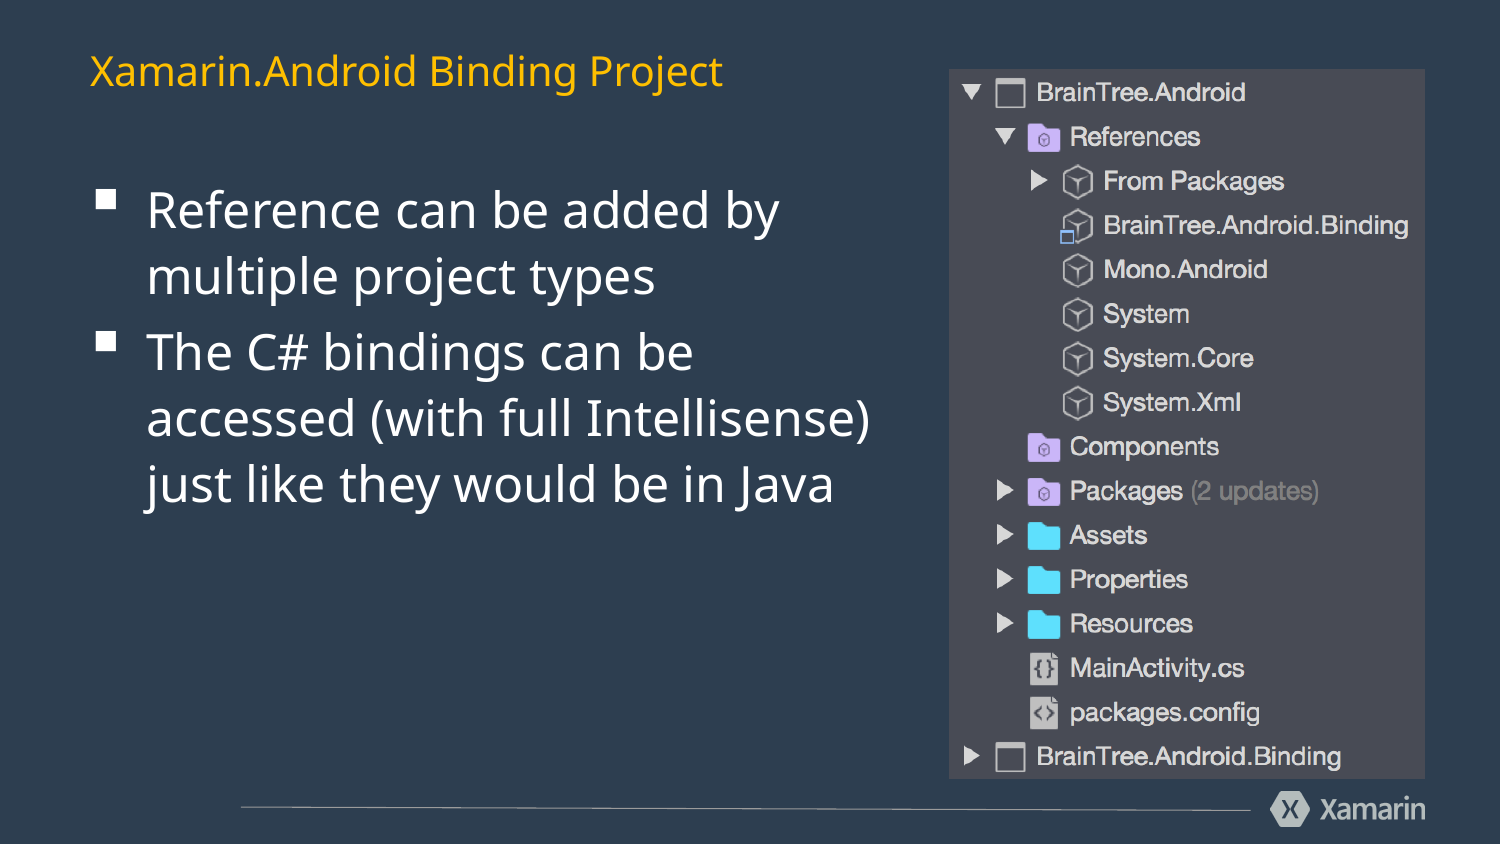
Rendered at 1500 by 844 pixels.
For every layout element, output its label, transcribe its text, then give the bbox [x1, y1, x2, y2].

picture [0, 0, 1500, 844]
title Xamarin.Android Binding Project [75, 37, 1425, 102]
list Reference can be added by multiple project types The C# bindings can be accessed (with full Intellisense) just like they would be in Java [75, 164, 911, 684]
